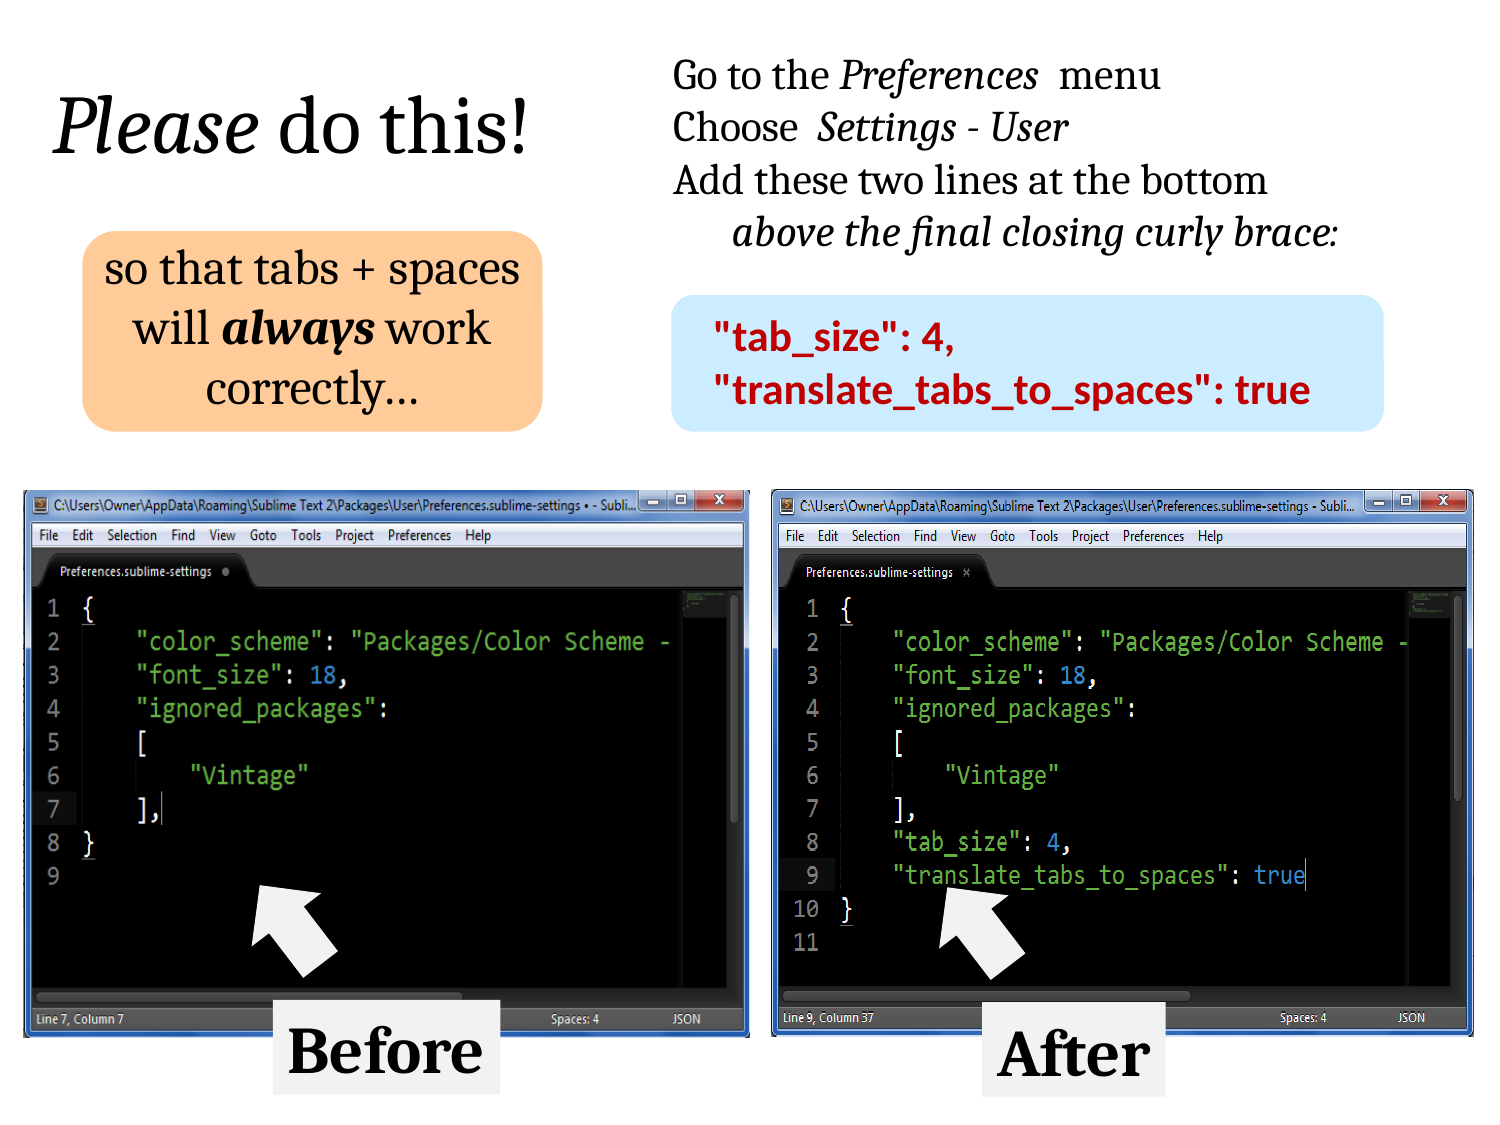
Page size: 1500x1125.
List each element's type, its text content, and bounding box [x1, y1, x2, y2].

text_box Go to the Preferences menu Choose Settings - User Add these two lines at the bottom above the final closing curly brace: "tab_size": 4, "translate_tabs_to_spaces": true [658, 38, 1450, 421]
text_box After [982, 1045, 1166, 1097]
picture [22, 490, 751, 1038]
text_box [674, 421, 1381, 432]
text_box so that tabs + spaces will always work correctly… [82, 226, 543, 422]
text_box [92, 422, 533, 432]
text_box Before [272, 1046, 501, 1095]
text_box Please do this! [37, 62, 588, 178]
picture [770, 488, 1474, 1037]
